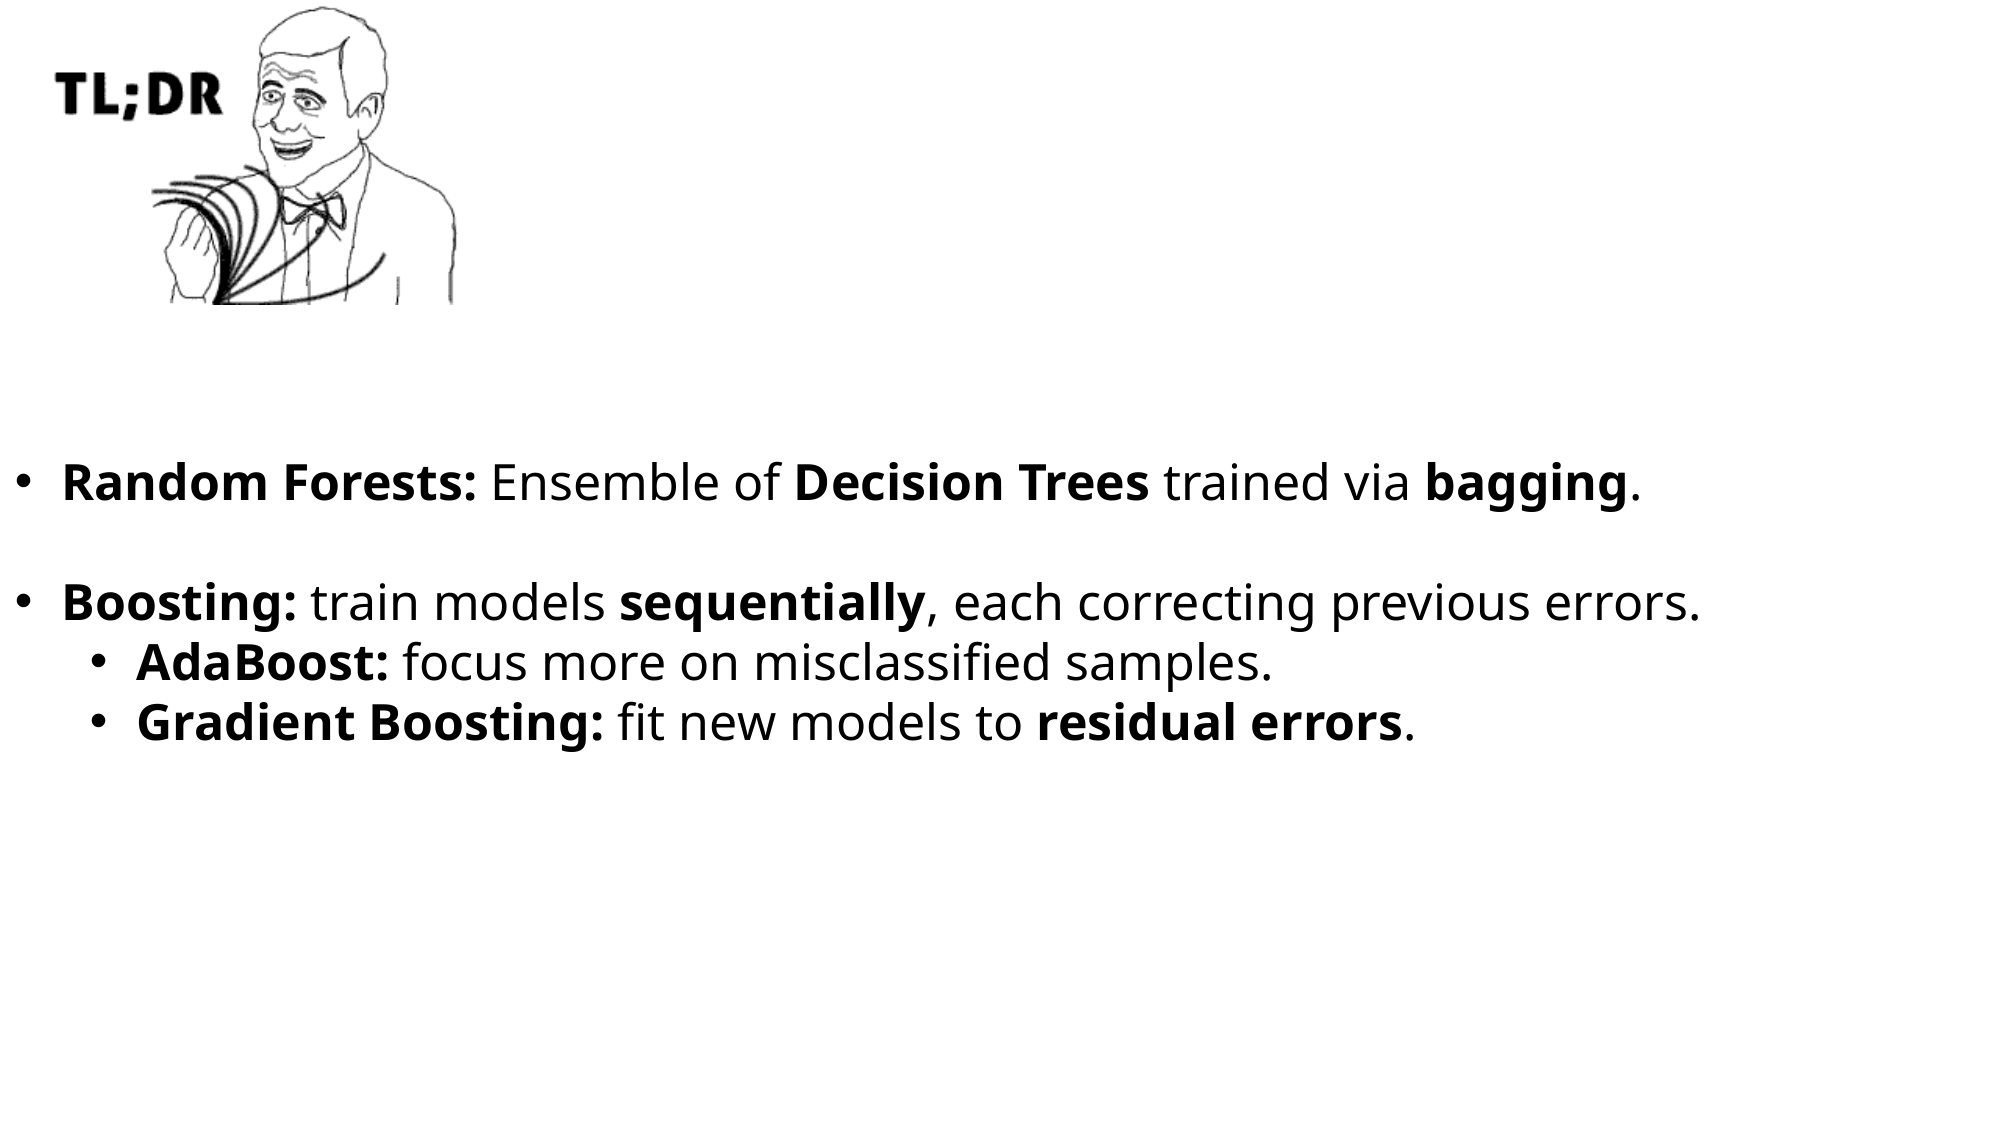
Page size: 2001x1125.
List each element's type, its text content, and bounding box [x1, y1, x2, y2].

text_box Random Forests: Ensemble of Decision Trees trained via bagging. Boosting: train models sequentially, each correcting previous errors. AdaBoost: focus more on misclassified samples. Gradient Boosting: fit new models to residual errors. [0, 443, 2000, 759]
picture [0, 0, 598, 306]
